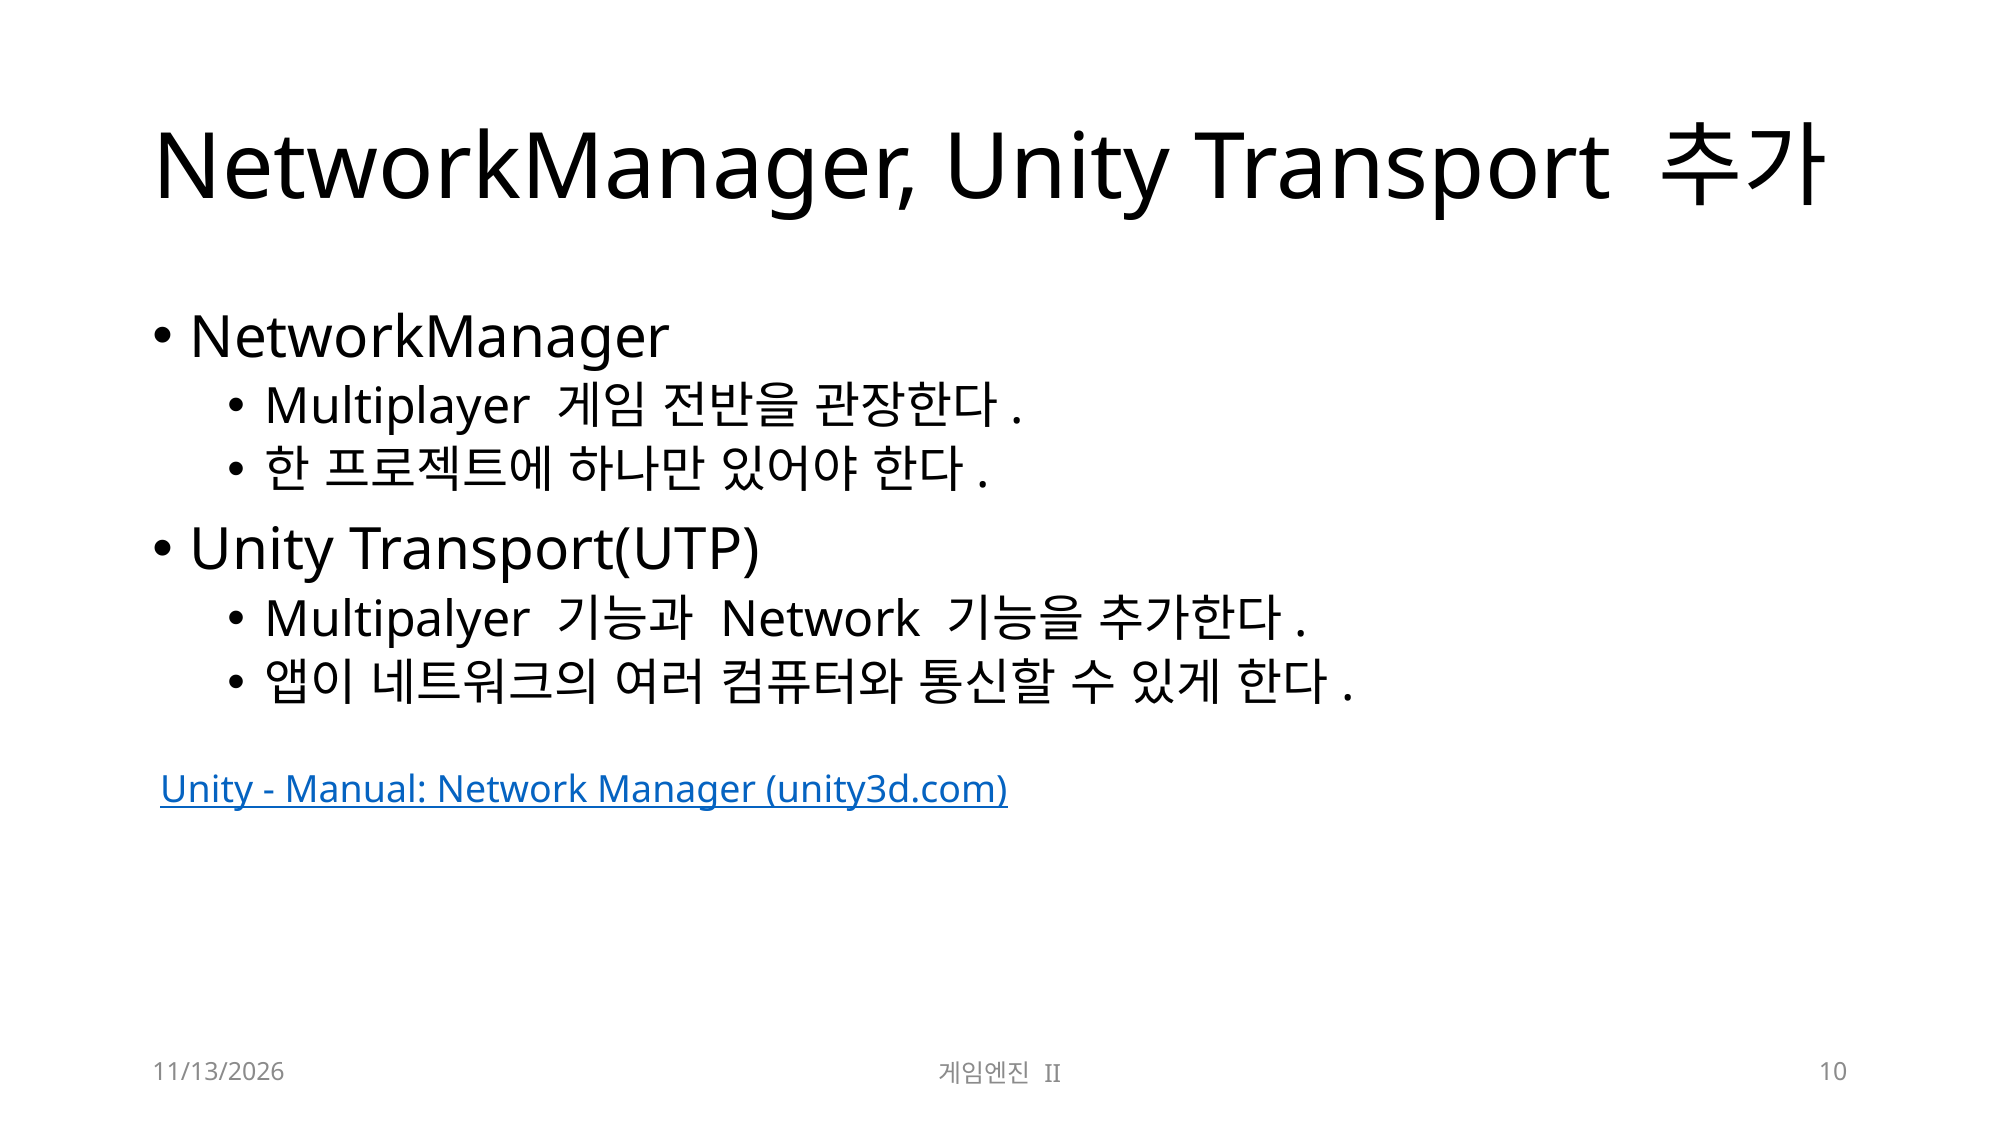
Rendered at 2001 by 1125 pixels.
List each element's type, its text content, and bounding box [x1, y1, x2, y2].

slide_number 10 [1412, 1042, 1863, 1103]
title NetworkManager, Unity Transport 추가 [137, 59, 1863, 278]
text_box Unity - Manual: Network Manager (unity3d.com) [145, 757, 1146, 824]
list NetworkManager Multiplayer 게임 전반을 관장한다. 한 프로젝트에 하나만 있어야 한다. Unity Transport(UTP) Multipalyer 기능과 Network 기능을 추가한다. 앱이 네트워크의 여러 컴퓨터와 통신할 수 있게 한다. [137, 299, 1863, 1014]
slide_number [137, 1042, 588, 1103]
footer 게임엔진 II [662, 1042, 1338, 1103]
